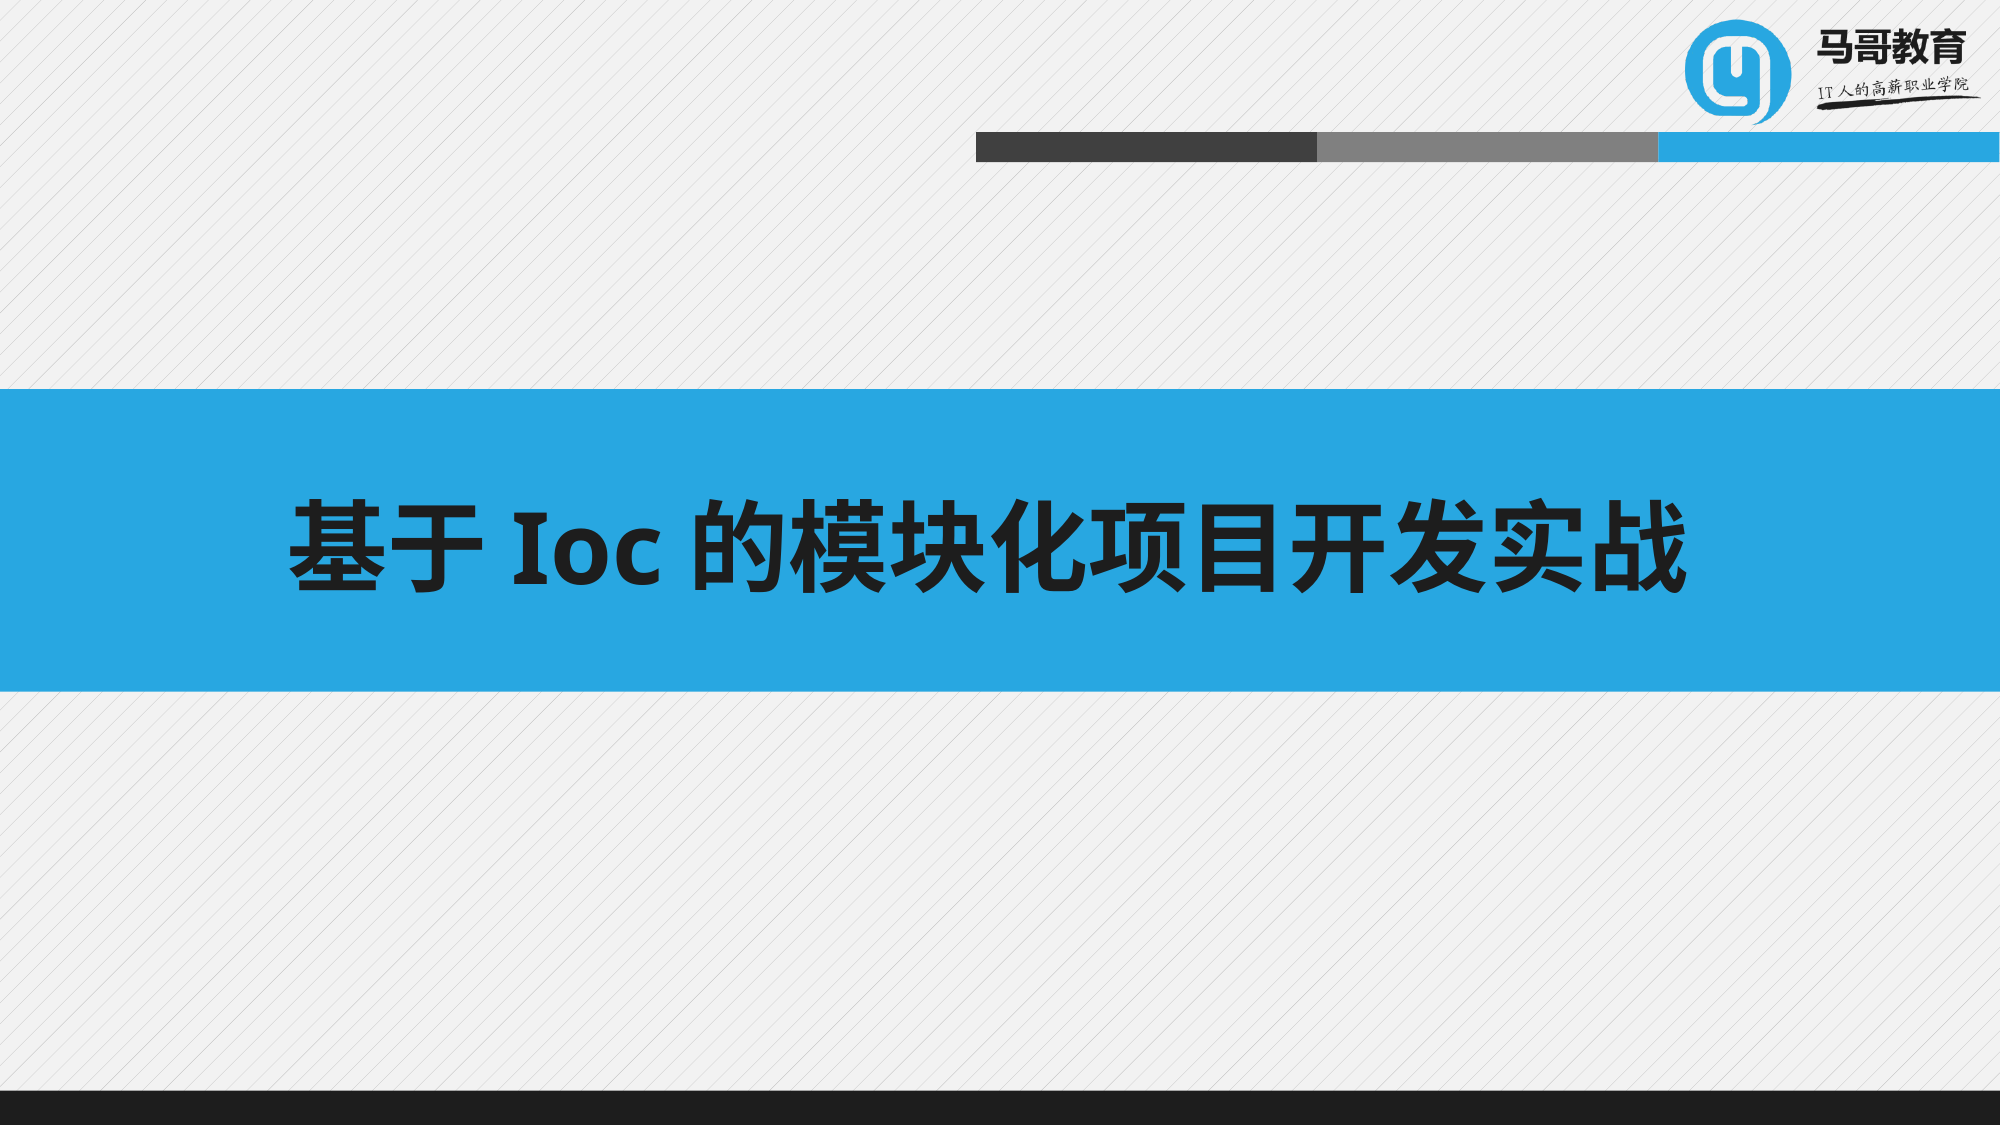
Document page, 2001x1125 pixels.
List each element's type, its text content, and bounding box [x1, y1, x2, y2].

title 基于Ioc的模块化项目开发实战 [62, 435, 1915, 653]
picture [1671, 0, 2001, 206]
